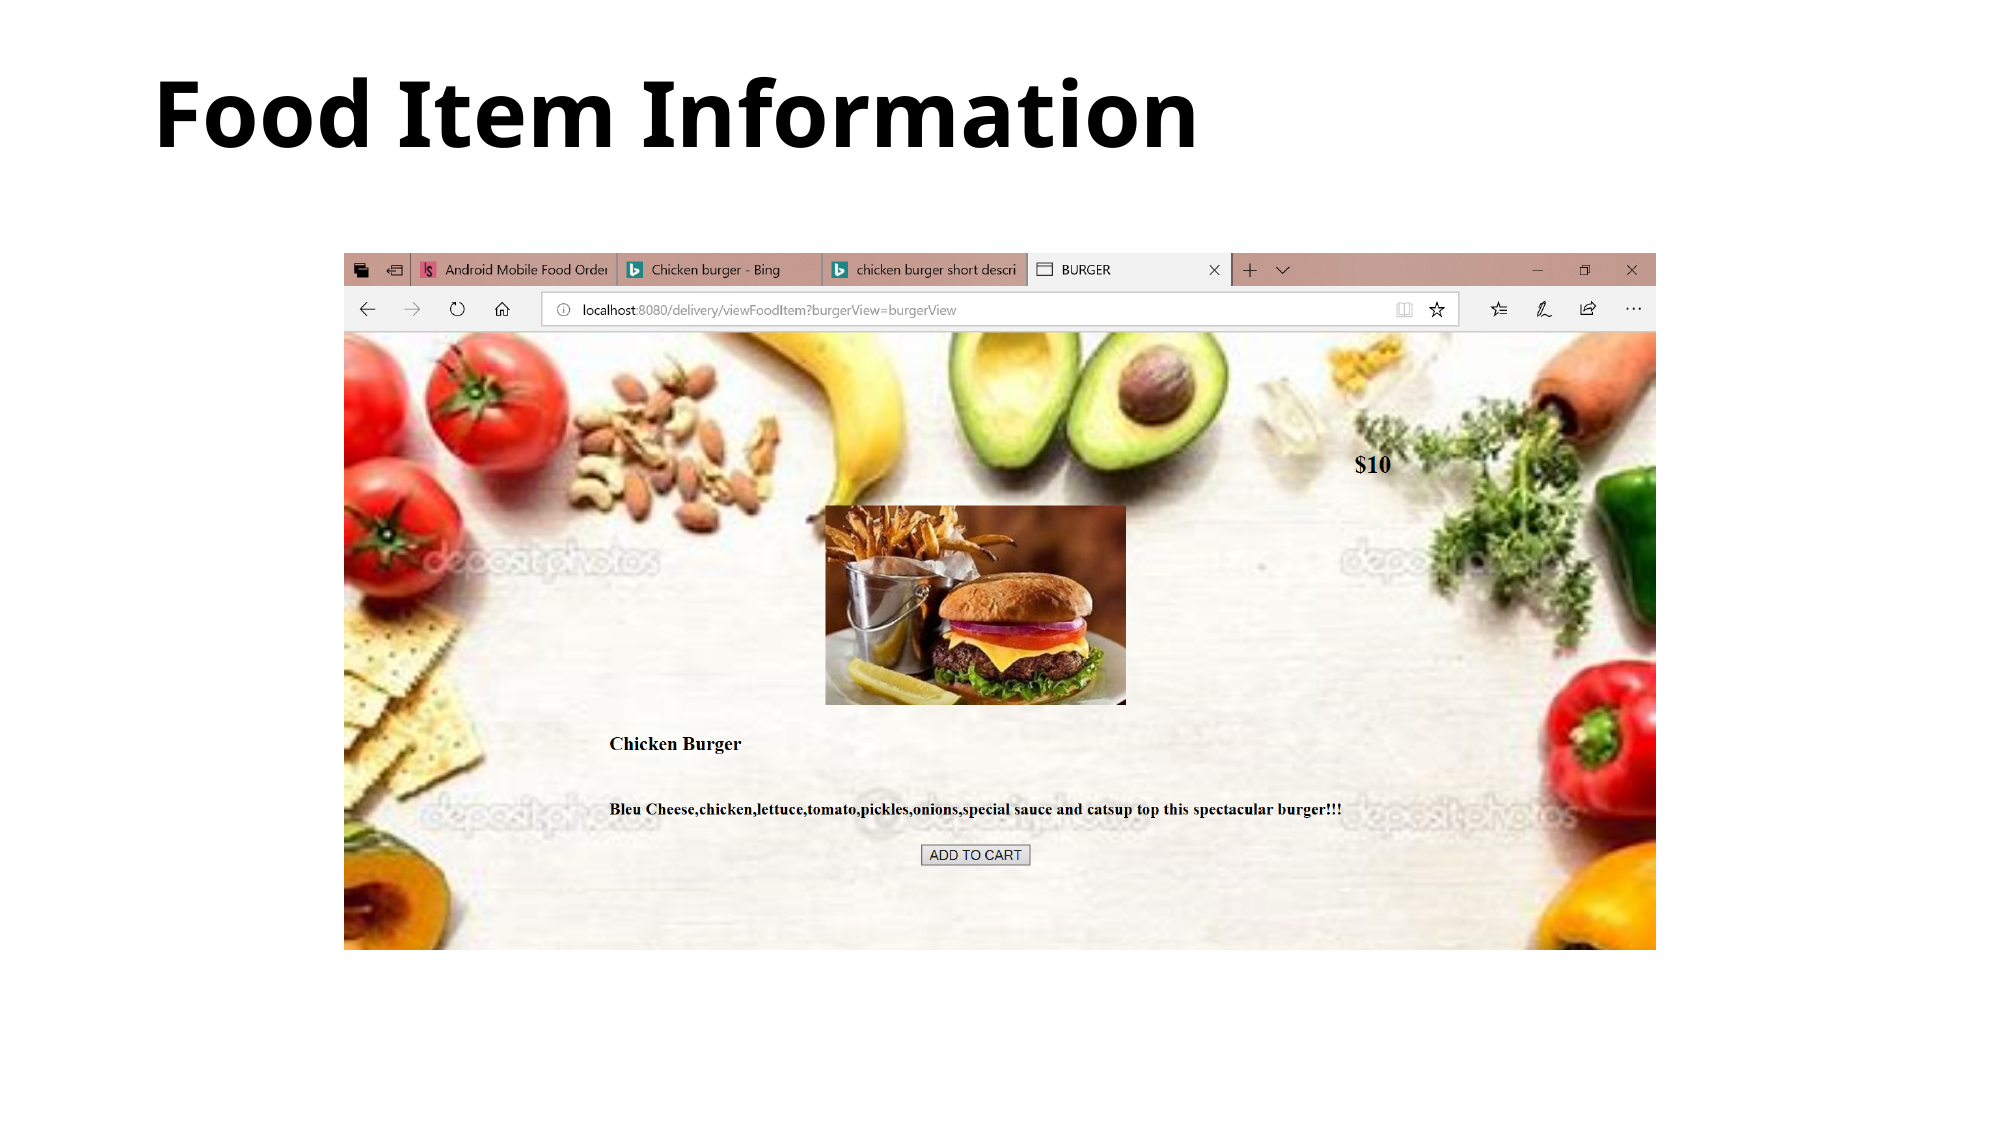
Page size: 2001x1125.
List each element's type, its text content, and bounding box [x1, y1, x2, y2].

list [344, 253, 1656, 950]
title Food Item Information [137, 59, 1863, 175]
